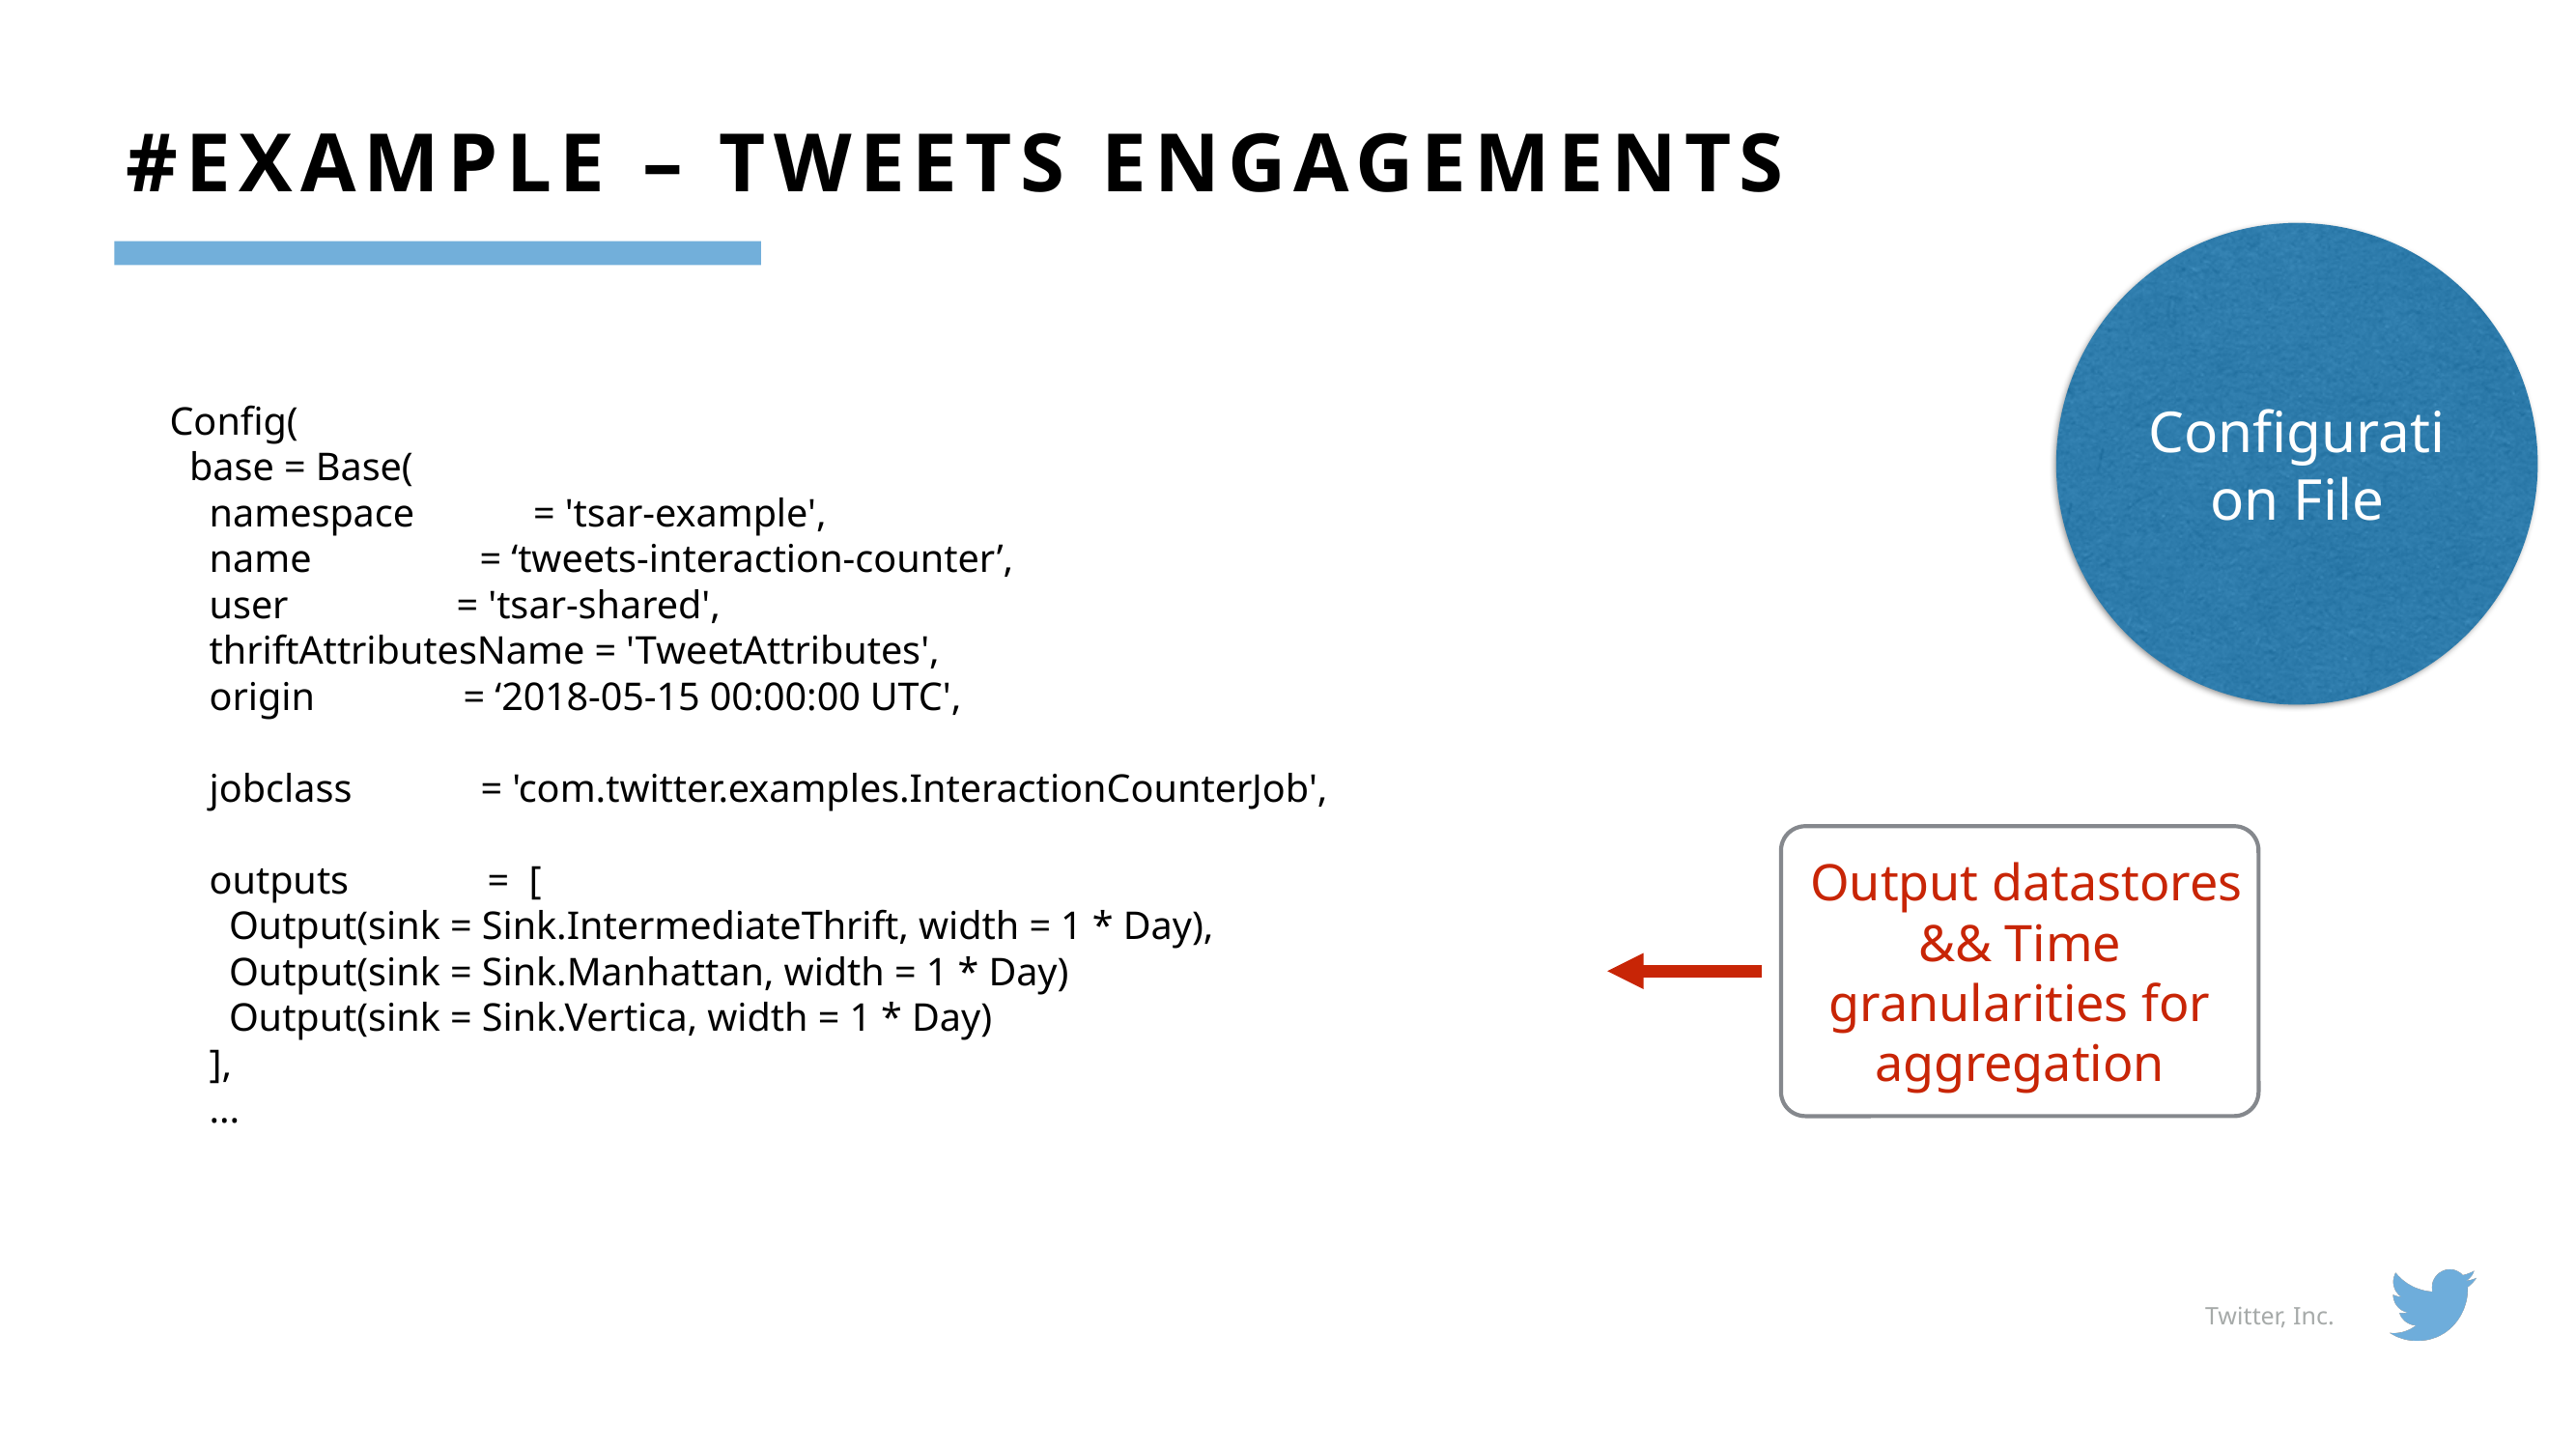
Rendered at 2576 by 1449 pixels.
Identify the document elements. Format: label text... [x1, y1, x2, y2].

text_box [1607, 965, 1762, 978]
text_box Config( base = Base( namespace = 'tsar-example', name = ‘tweets-interaction-counter’, user = 'tsar-shared', thriftAttributesName = 'TweetAttributes', origin = ‘2018-05-15 00:00:00 UTC', jobclass = 'com.twitter.examples.InteractionCounterJob', outputs = [ Output(sink = Sink.IntermediateThrift, width = 1 * Day), Output(sink = Sink.Manhattan, width = 1 * Day) Output(sink = Sink.Vertica, width = 1 * Day) ], ... [161, 388, 2001, 1139]
text_box #example – Tweets Engagements [118, 102, 2326, 229]
text_box Output datastores && Time granularities for aggregation [1780, 826, 2259, 1117]
text_box [114, 241, 761, 266]
picture [2390, 1269, 2477, 1341]
text_box Configuration File [2055, 222, 2538, 705]
